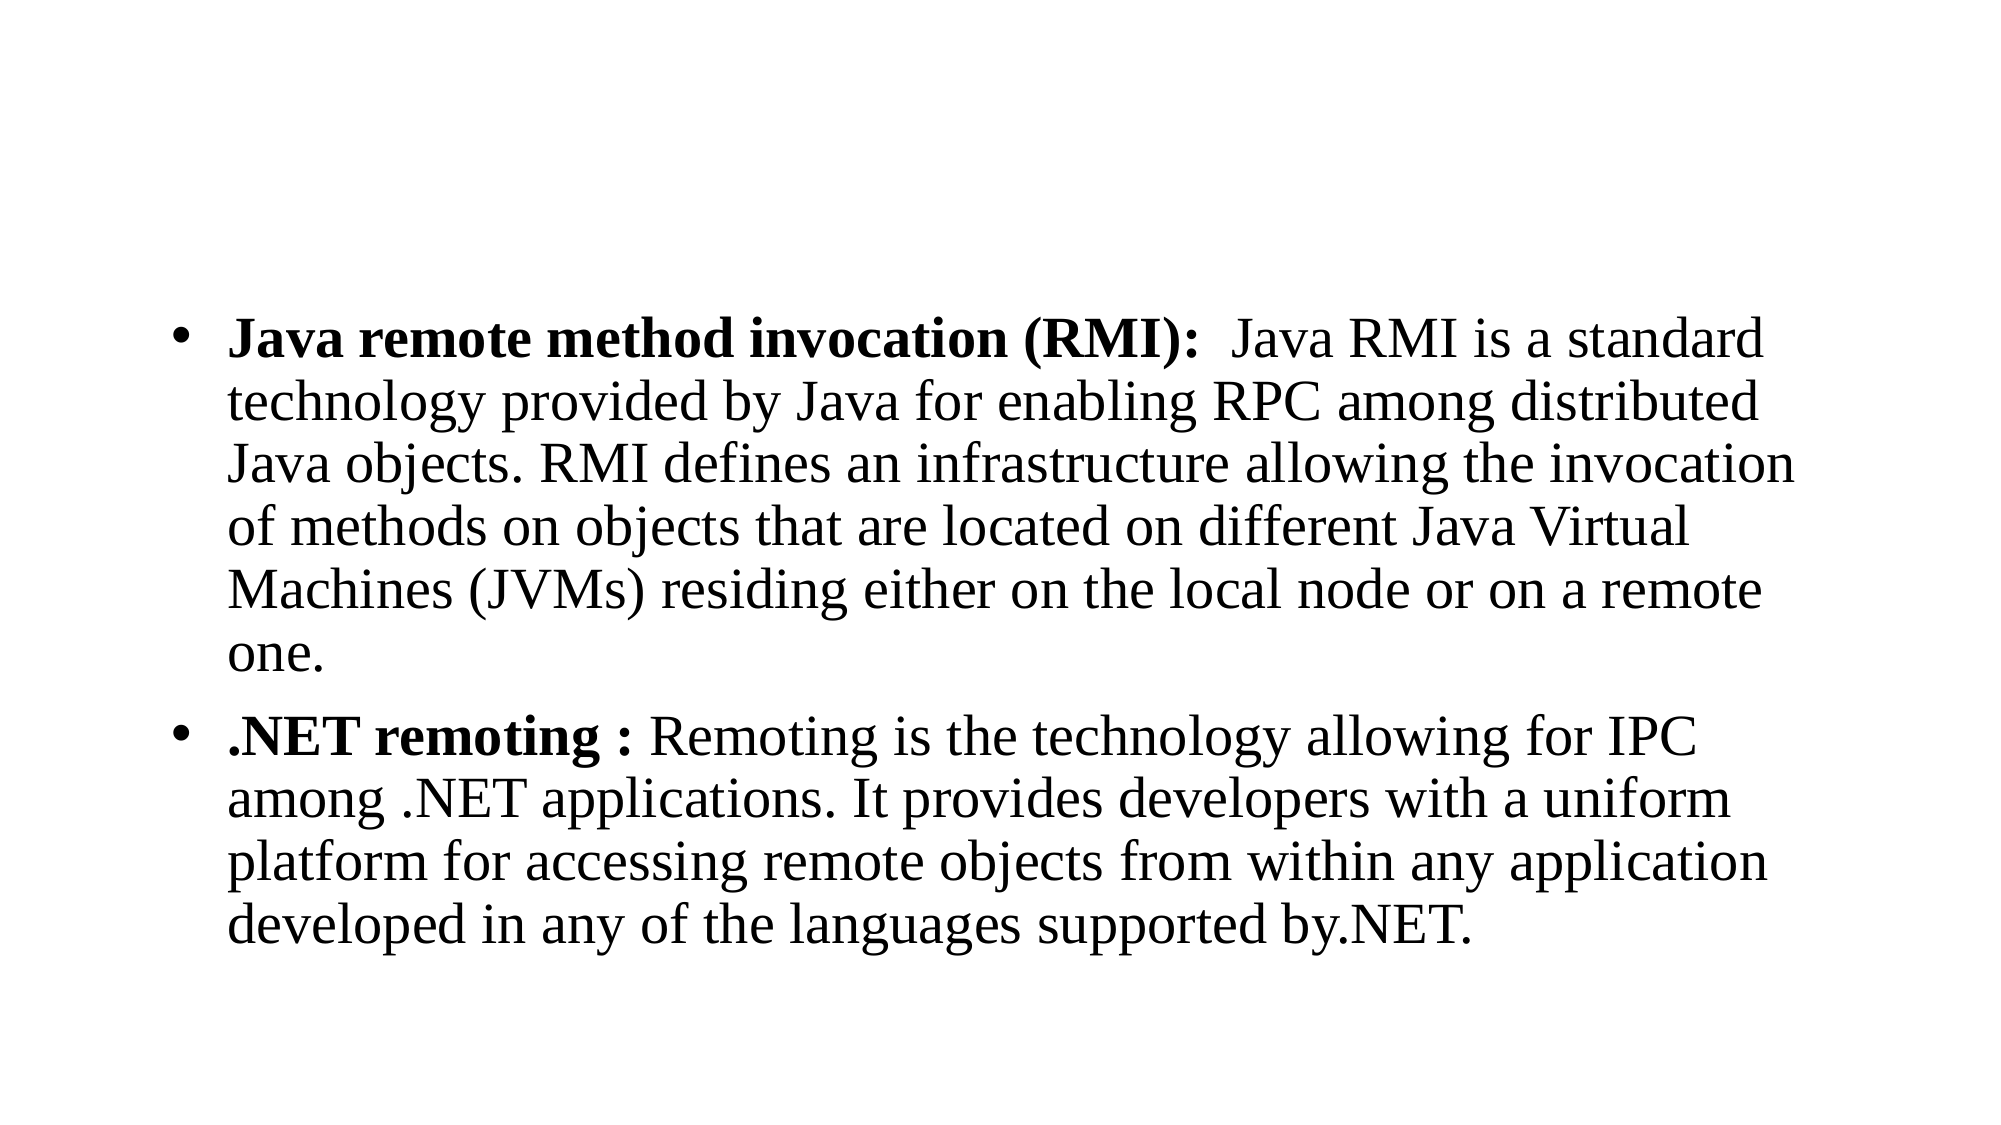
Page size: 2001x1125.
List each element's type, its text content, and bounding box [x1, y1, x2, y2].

list Java remote method invocation (RMI): Java RMI is a standard technology provided by Java for enabling RPC among distributed Java objects. RMI defines an infrastructure allowing the invocation of methods on objects that are located on different Java Virtual Machines (JVMs) residing either on the local node or on a remote one. .NET remoting : Remoting is the technology allowing for IPC among .NET applications. It provides developers with a uniform platform for accessing remote objects from within any application developed in any of the languages supported by.NET. [137, 299, 1863, 1014]
